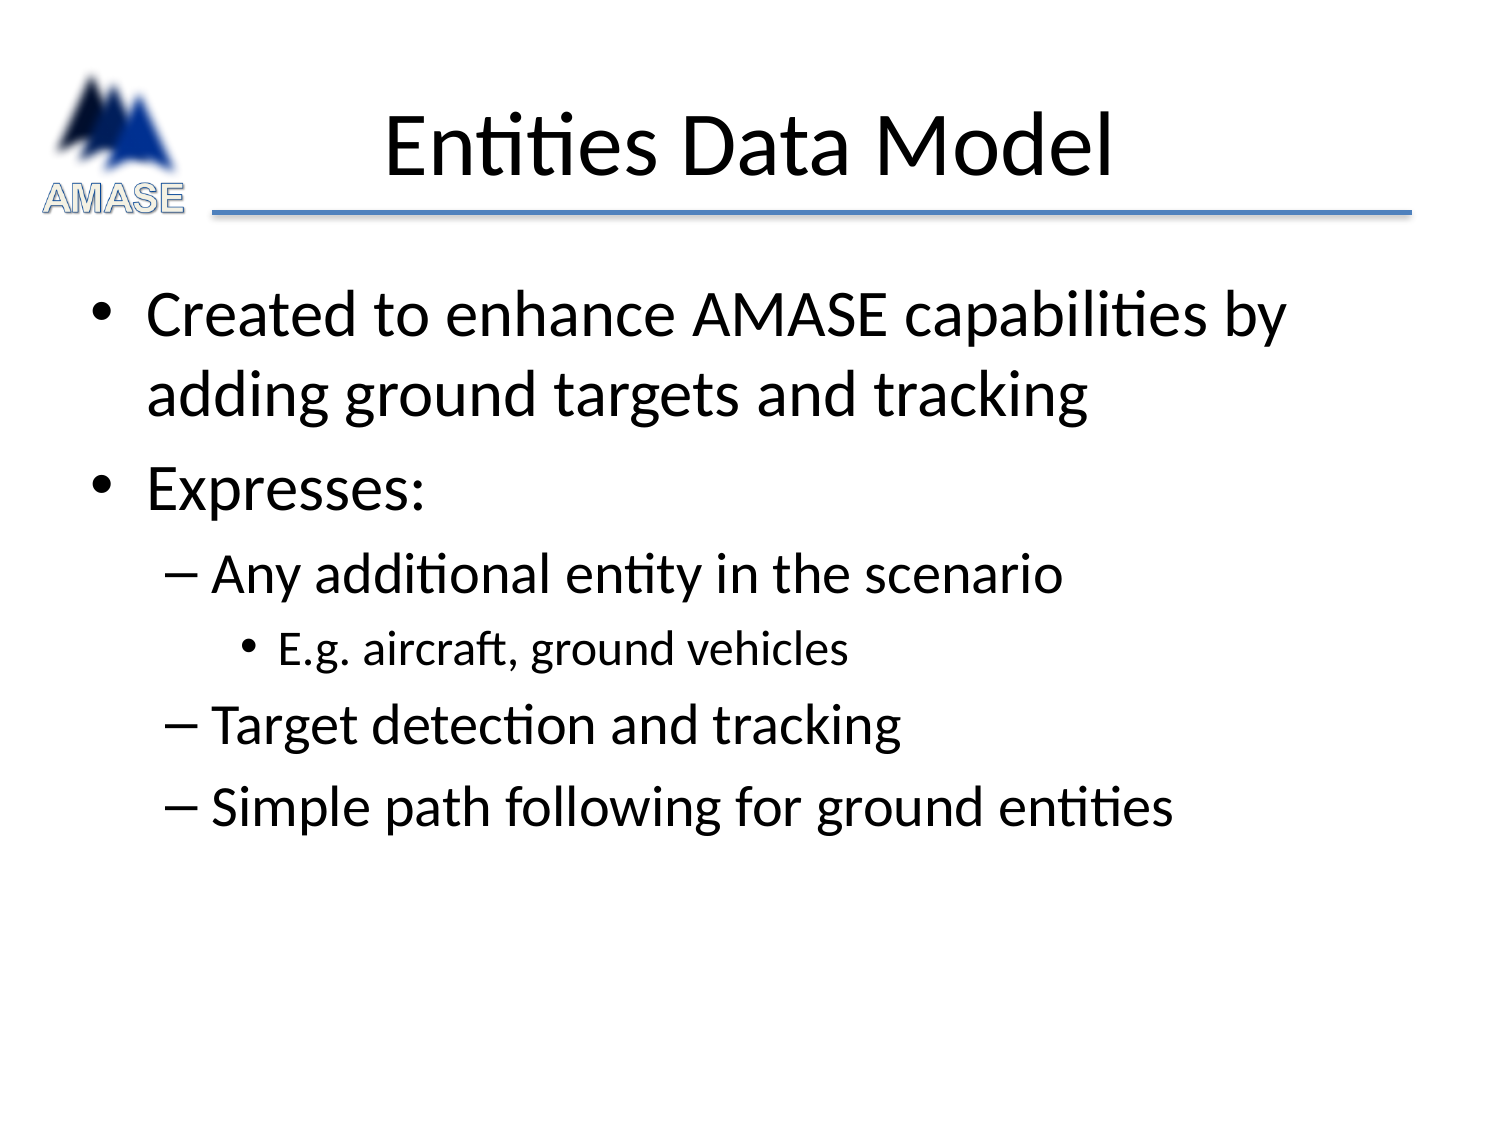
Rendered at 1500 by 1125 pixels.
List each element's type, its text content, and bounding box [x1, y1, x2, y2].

picture [16, 159, 75, 225]
title Entities Data Model [75, 45, 1425, 233]
list Created to enhance AMASE capabilities by adding ground targets and tracking Expresses: Any additional entity in the scenario E.g. aircraft, ground vehicles Target detection and tracking Simple path following for ground entities [75, 262, 1425, 1005]
